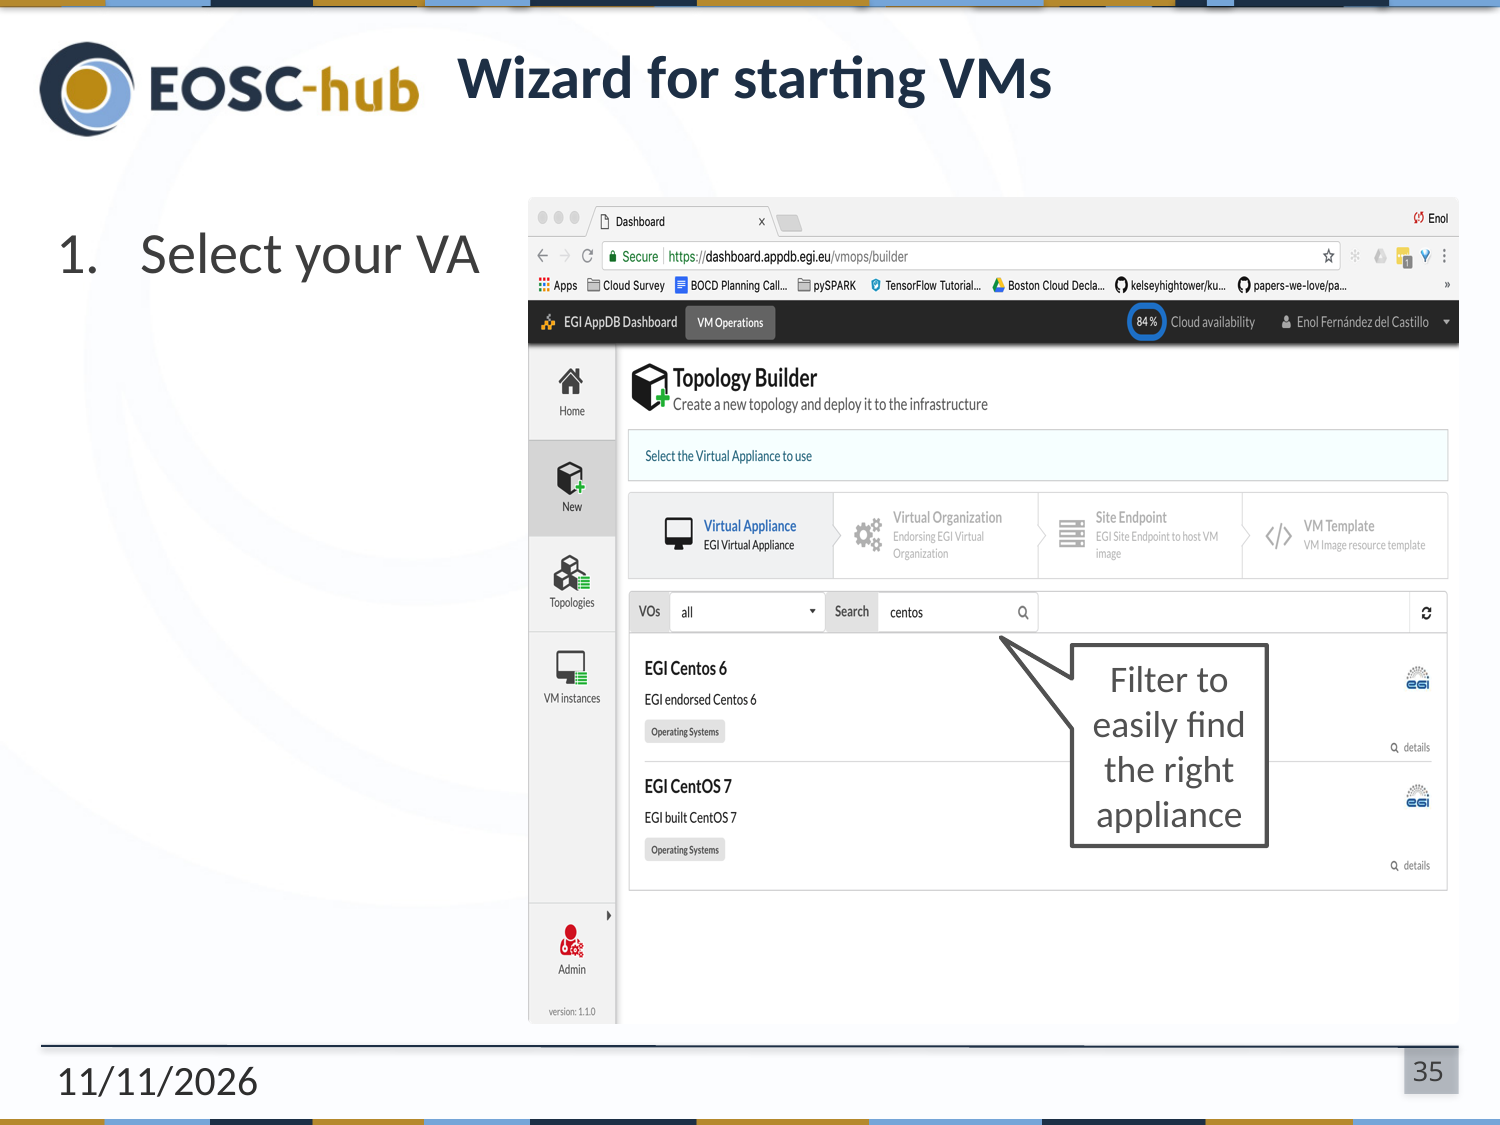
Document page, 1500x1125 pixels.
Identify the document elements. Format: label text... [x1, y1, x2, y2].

picture [0, 6, 1500, 1125]
slide_number 18. 08. 17. [41, 1046, 392, 1094]
list Select your VA [41, 208, 523, 1005]
title Wizard for starting VMs [442, 30, 1500, 120]
slide_number 35 [1074, 1046, 1459, 1094]
